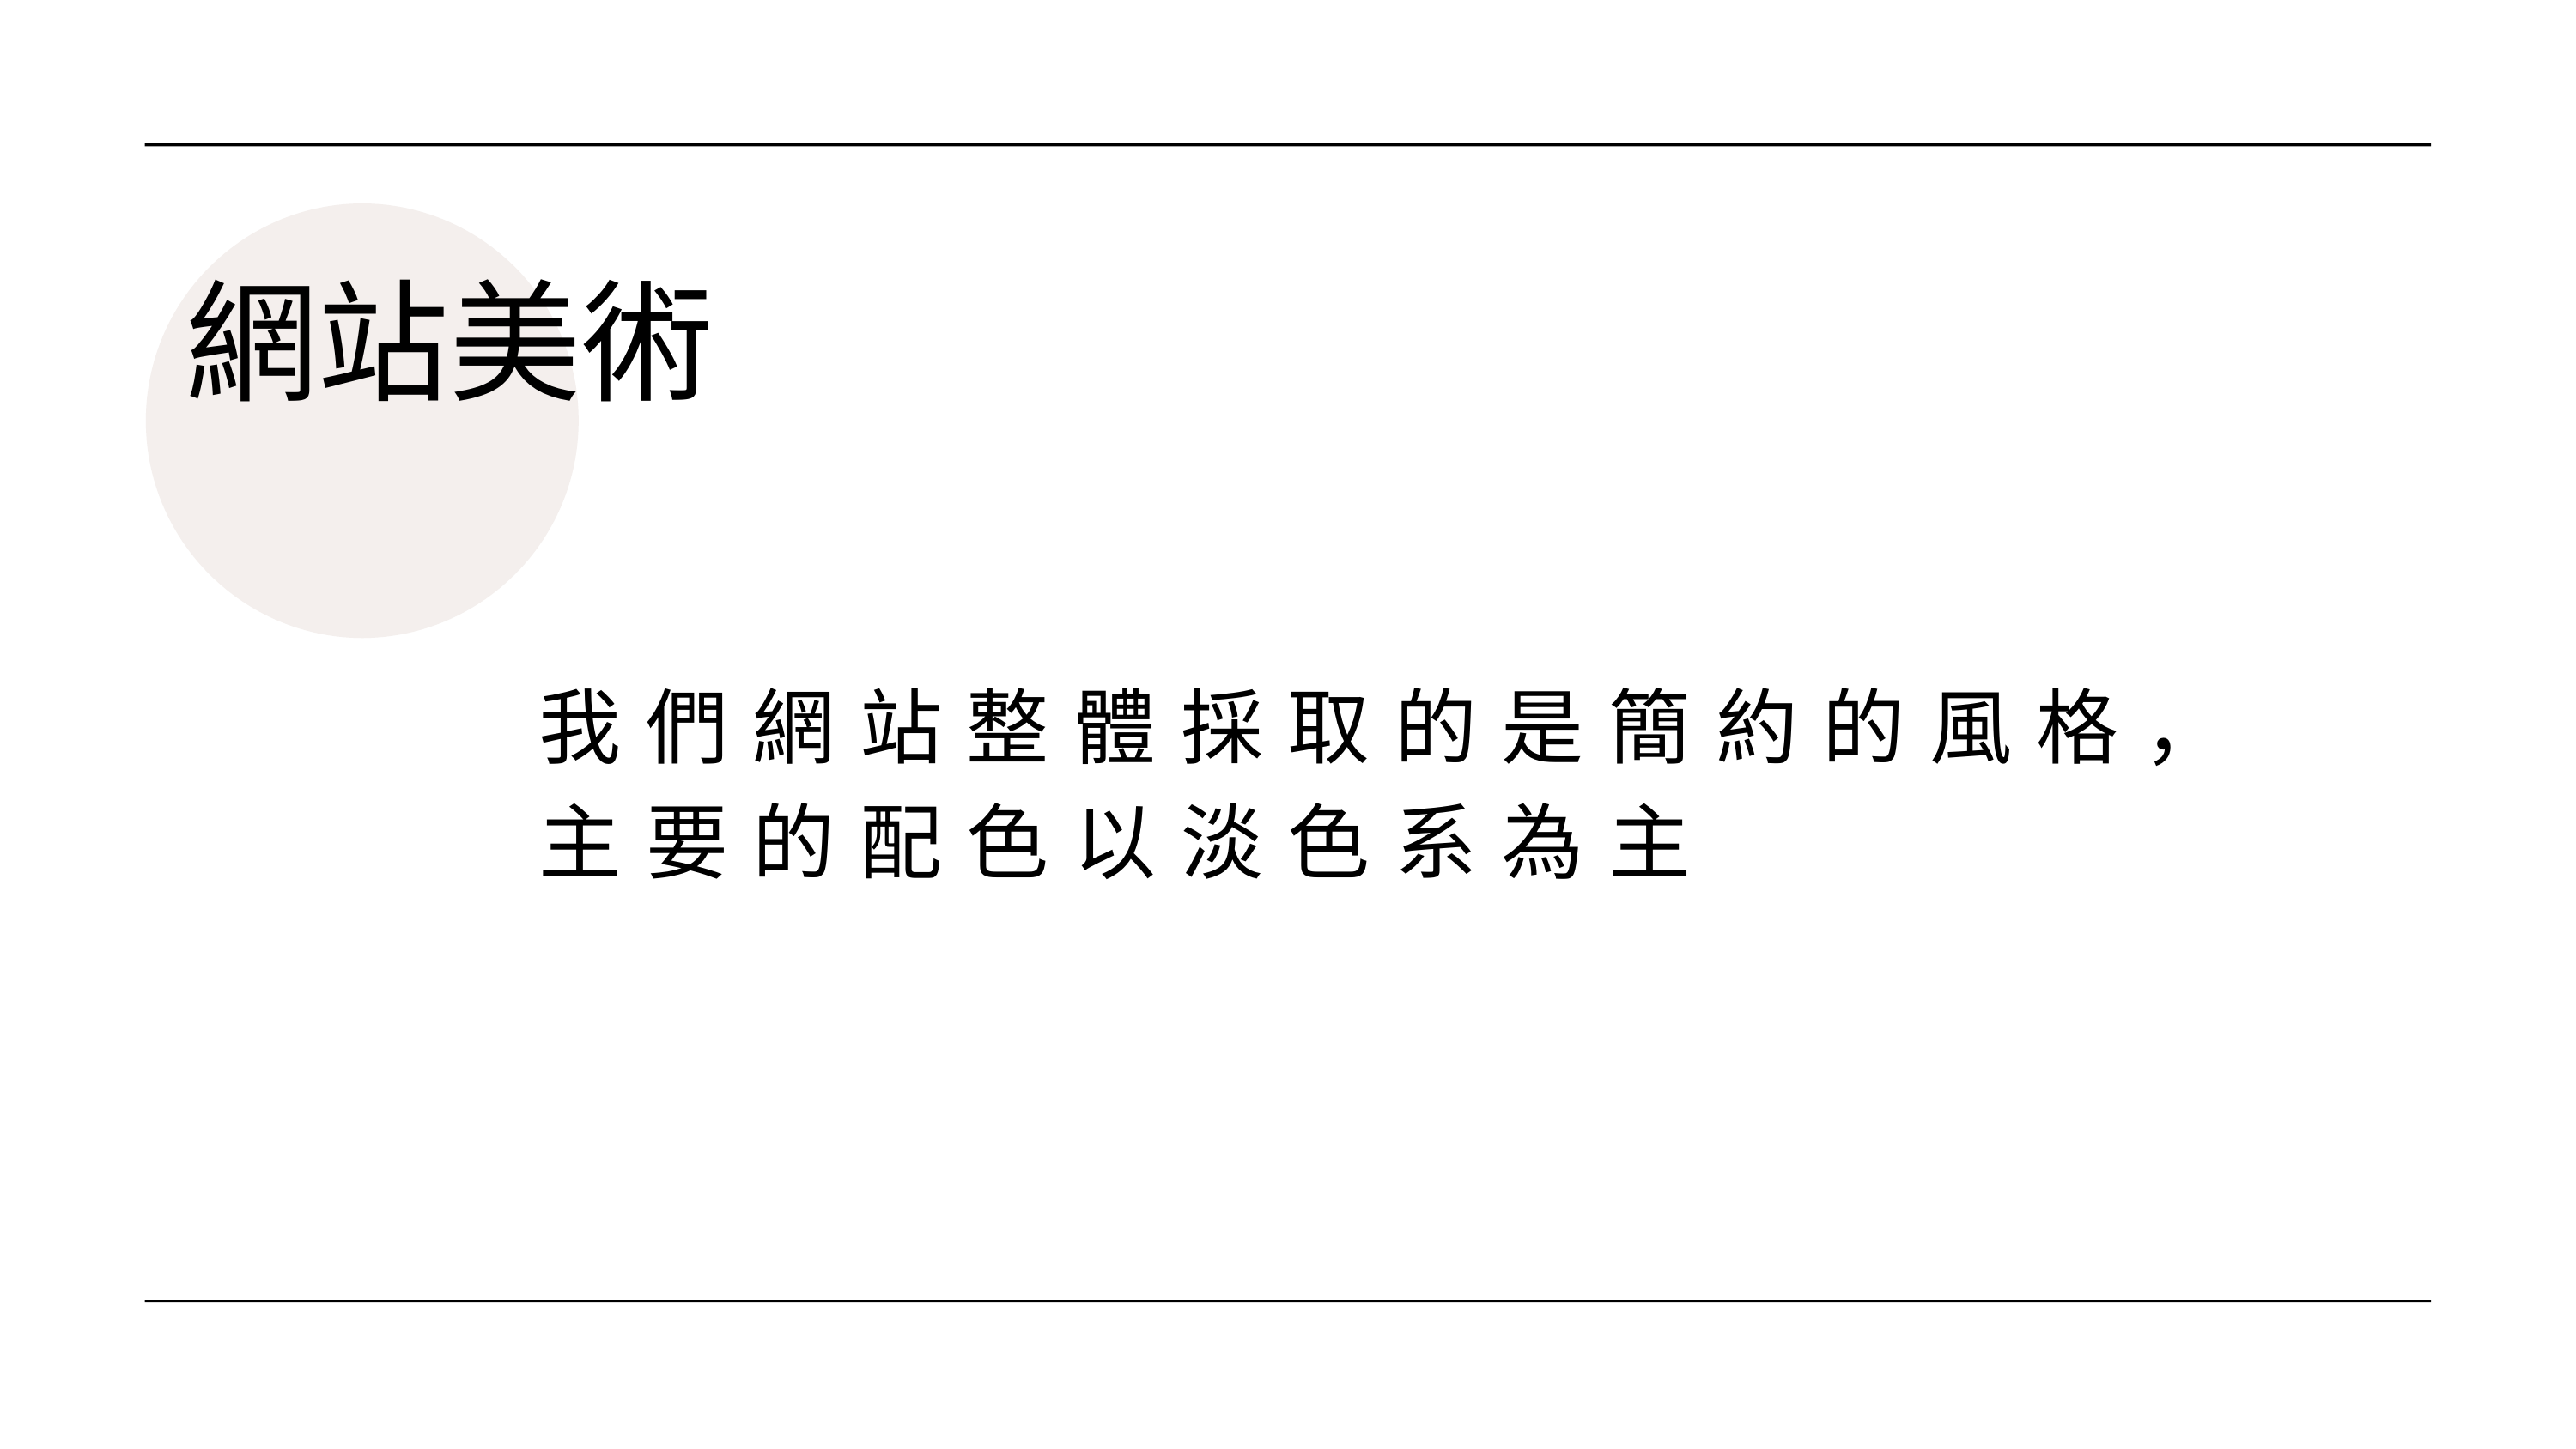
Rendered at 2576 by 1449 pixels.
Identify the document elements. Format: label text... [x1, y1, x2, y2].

text_box 網站美術 [583, 233, 837, 418]
text_box 我們網站整體採取的是簡約的風格，主要的配色以淡色系為主 [538, 658, 2227, 889]
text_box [144, 203, 580, 639]
